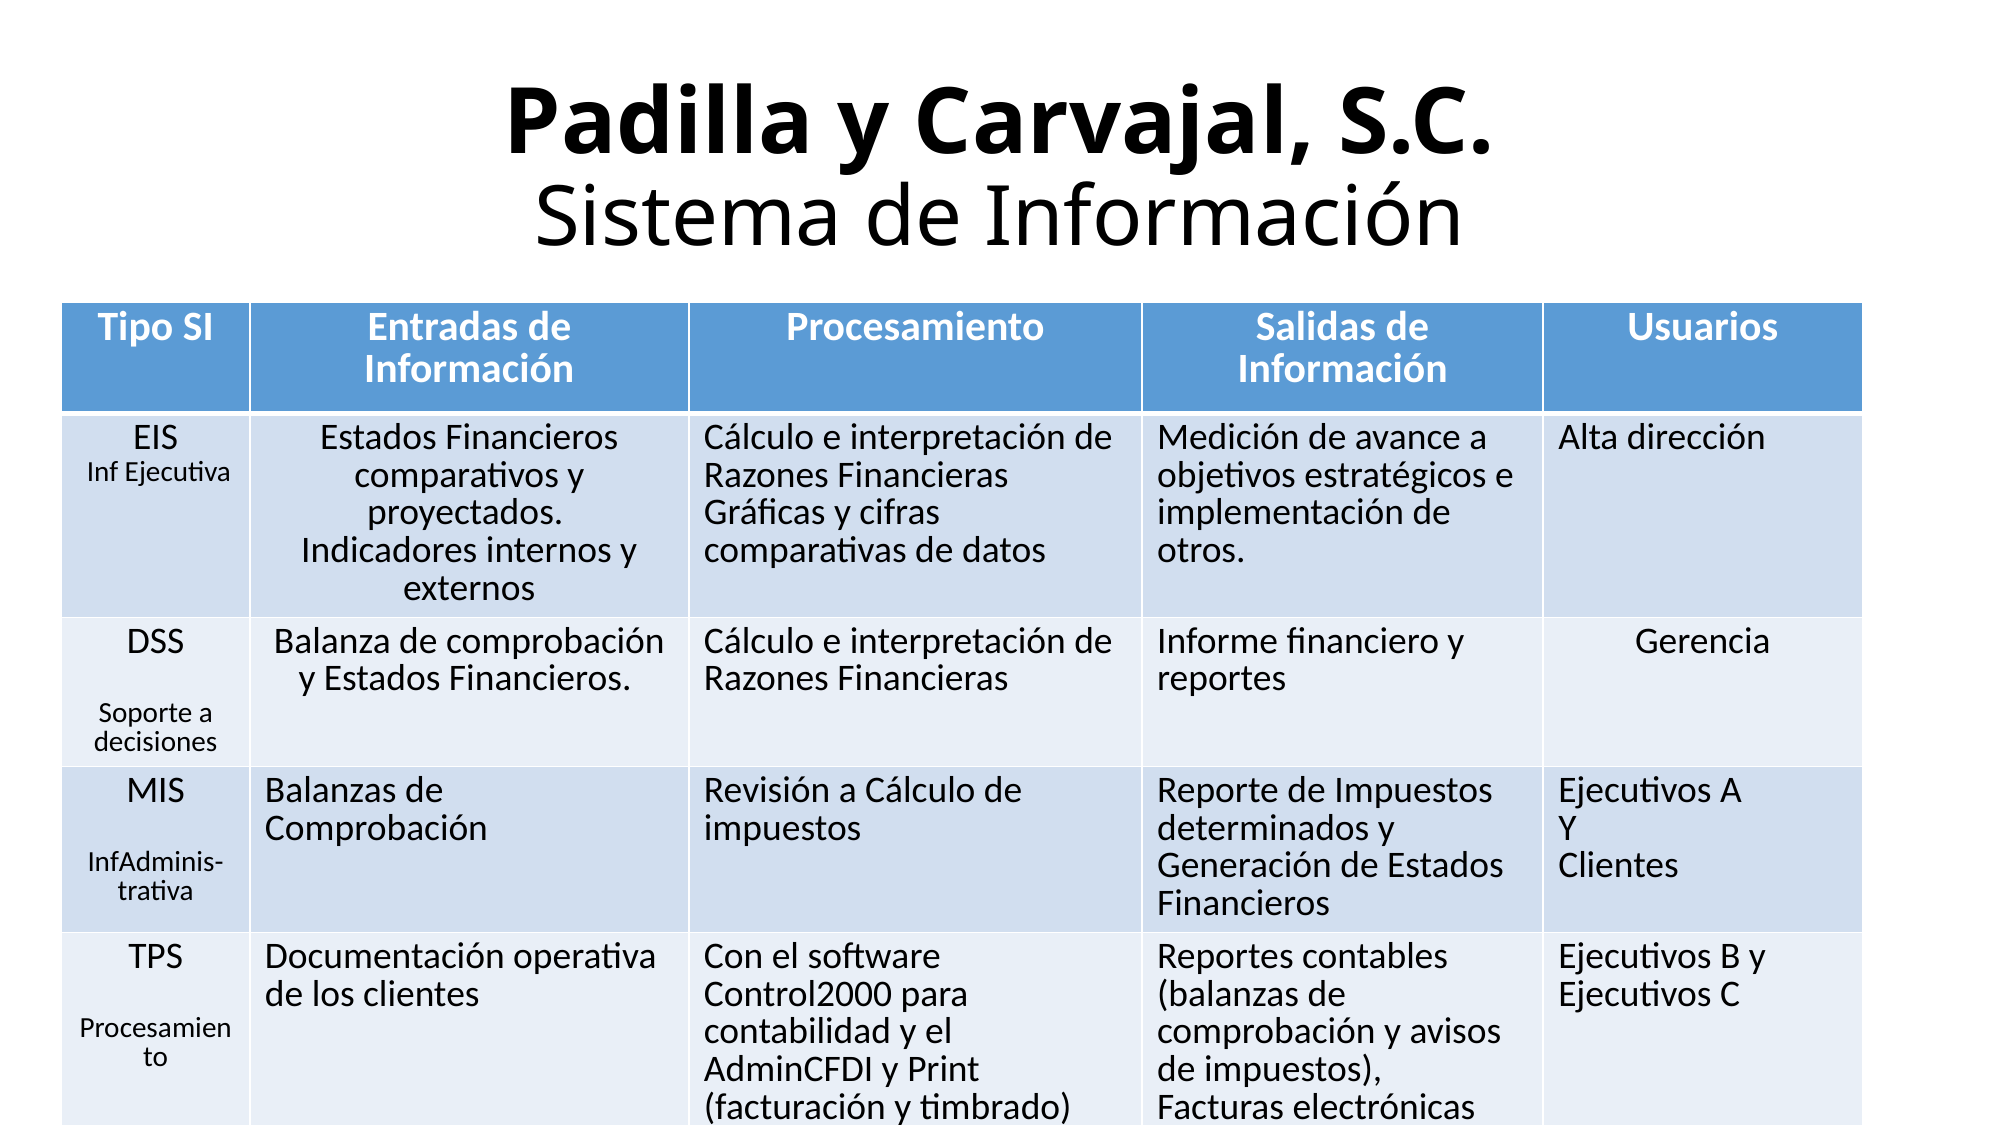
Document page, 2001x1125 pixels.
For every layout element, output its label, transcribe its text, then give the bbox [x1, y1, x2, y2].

table_cell MIS InfAdminis-trativa [62, 767, 249, 932]
table_header Tipo SI [62, 303, 249, 411]
table_header Salidas de Información [1143, 303, 1542, 411]
table_cell TPS Procesamiento [62, 933, 249, 1125]
table_cell Ejecutivos A Y Clientes [1544, 767, 1862, 932]
title Padilla y Carvajal, S.C. Sistema de Información [137, 59, 1863, 278]
table_cell Con el software Control2000 para contabilidad y el AdminCFDI y Print (facturación y timbrado) [690, 933, 1141, 1125]
table_cell Balanzas de Comprobación [251, 767, 688, 932]
table_cell Alta dirección [1544, 416, 1862, 617]
table_cell Informe financiero y reportes [1143, 618, 1542, 766]
table_cell Documentación operativa de los clientes [251, 933, 688, 1125]
table_header Entradas de Información [251, 303, 688, 411]
table_cell EIS Inf Ejecutiva [62, 416, 249, 617]
table_cell Revisión a Cálculo de impuestos [690, 767, 1141, 932]
table_cell DSS Soporte a decisiones [62, 618, 249, 766]
table_header Procesamiento [690, 303, 1141, 411]
table_cell Ejecutivos B y Ejecutivos C [1544, 933, 1862, 1125]
table_header Usuarios [1544, 303, 1862, 411]
table_cell Estados Financieros comparativos y proyectados. Indicadores internos y externos [251, 416, 688, 617]
table_cell Reportes contables (balanzas de comprobación y avisos de impuestos), Facturas electrónicas Comprobantes por pago de nóminas [1143, 933, 1542, 1125]
table_cell Cálculo e interpretación de Razones Financieras Gráficas y cifras comparativas de datos [690, 416, 1141, 617]
table_cell Medición de avance a objetivos estratégicos e implementación de otros. [1143, 416, 1542, 617]
table_cell Reporte de Impuestos determinados y Generación de Estados Financieros [1143, 767, 1542, 932]
table_cell Balanza de comprobación y Estados Financieros. [251, 618, 688, 766]
table_cell Gerencia [1544, 618, 1862, 766]
table_cell Cálculo e interpretación de Razones Financieras [690, 618, 1141, 766]
